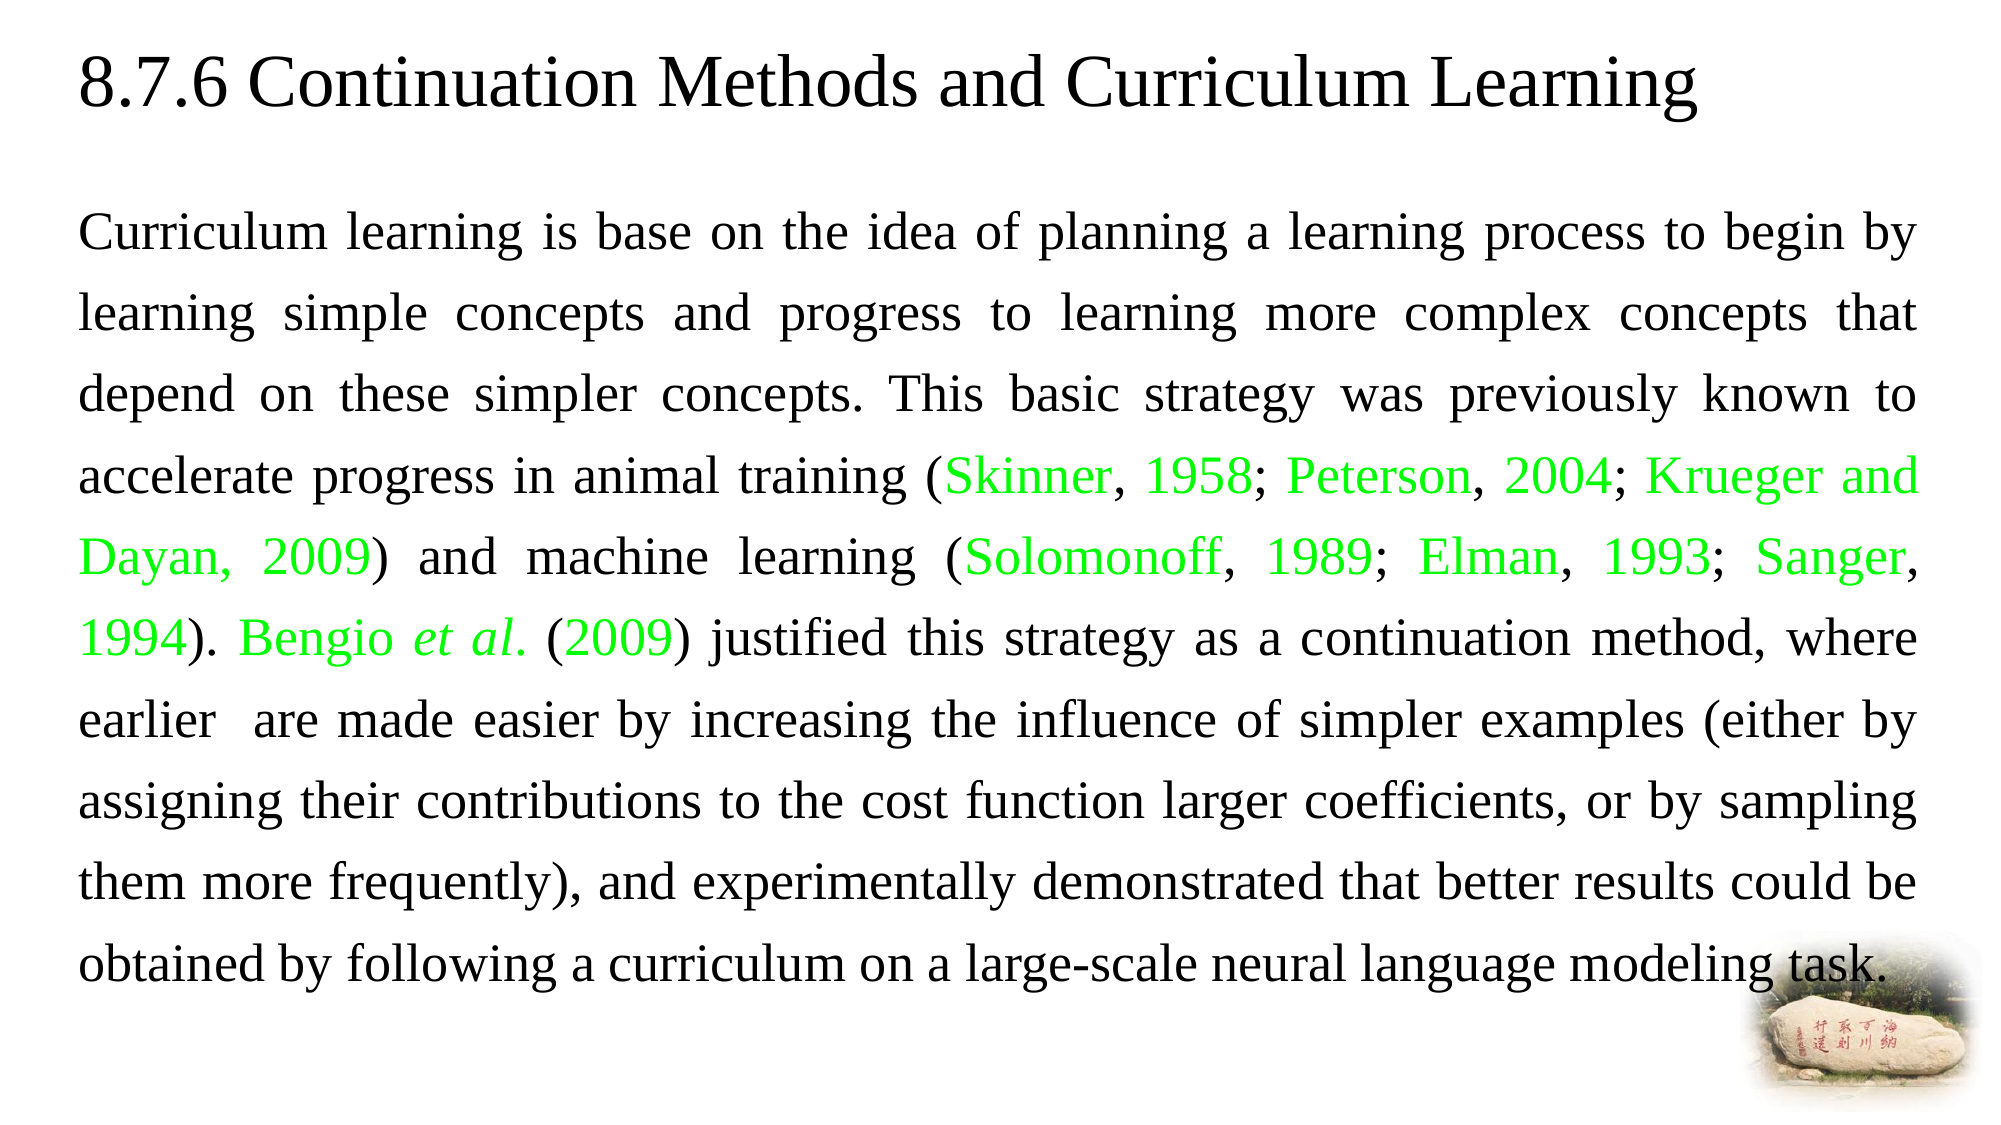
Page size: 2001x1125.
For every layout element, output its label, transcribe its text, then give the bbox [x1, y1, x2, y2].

title 8.7.6 Continuation Methods and Curriculum Learning [63, 21, 1789, 142]
picture [1740, 927, 1985, 1112]
